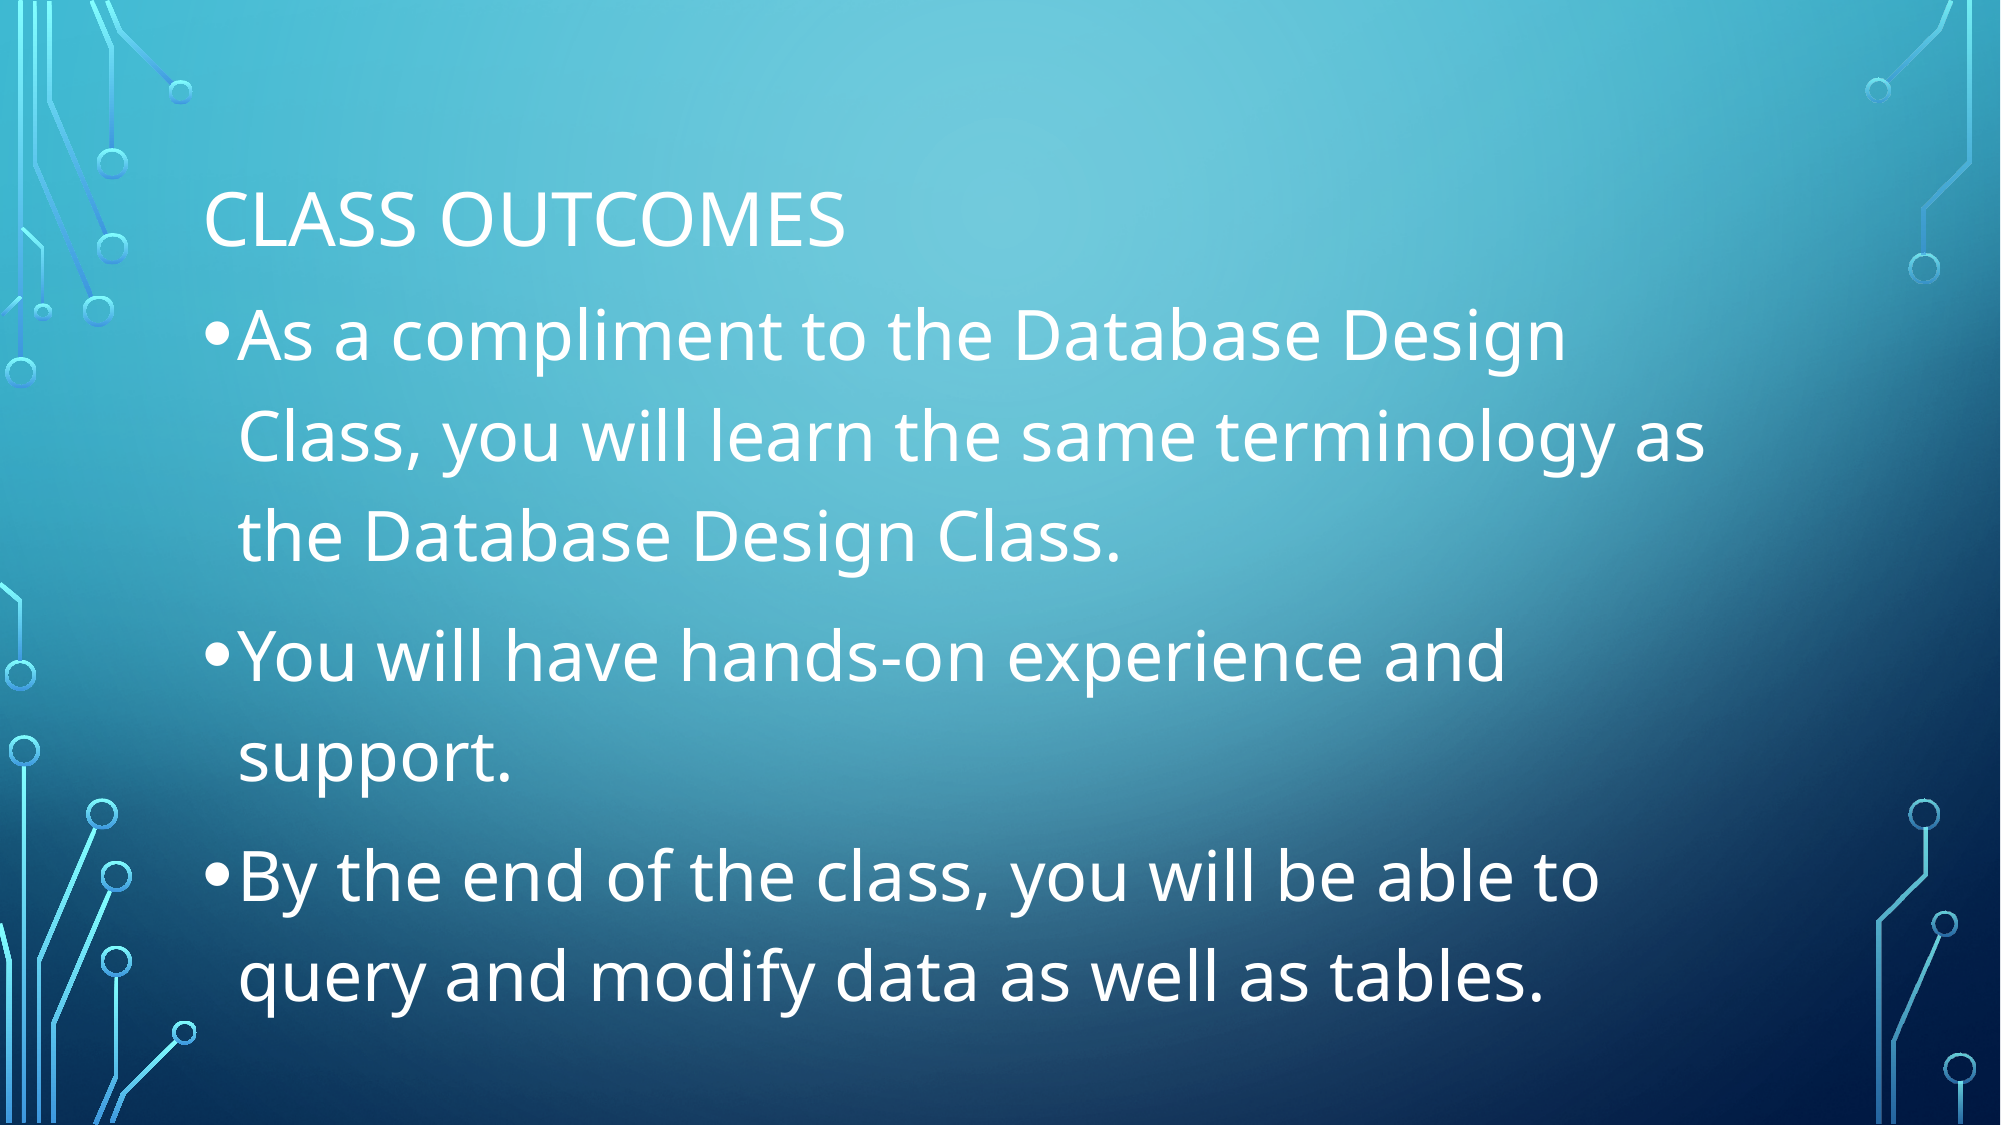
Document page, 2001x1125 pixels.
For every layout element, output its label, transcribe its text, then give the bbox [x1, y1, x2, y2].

list As a compliment to the Database Design Class, you will learn the same terminology as the Database Design Class. You will have hands-on experience and support. By the end of the class, you will be able to query and modify data as well as tables. [187, 266, 1740, 1024]
title Class OUTCOMES [187, 101, 1813, 344]
